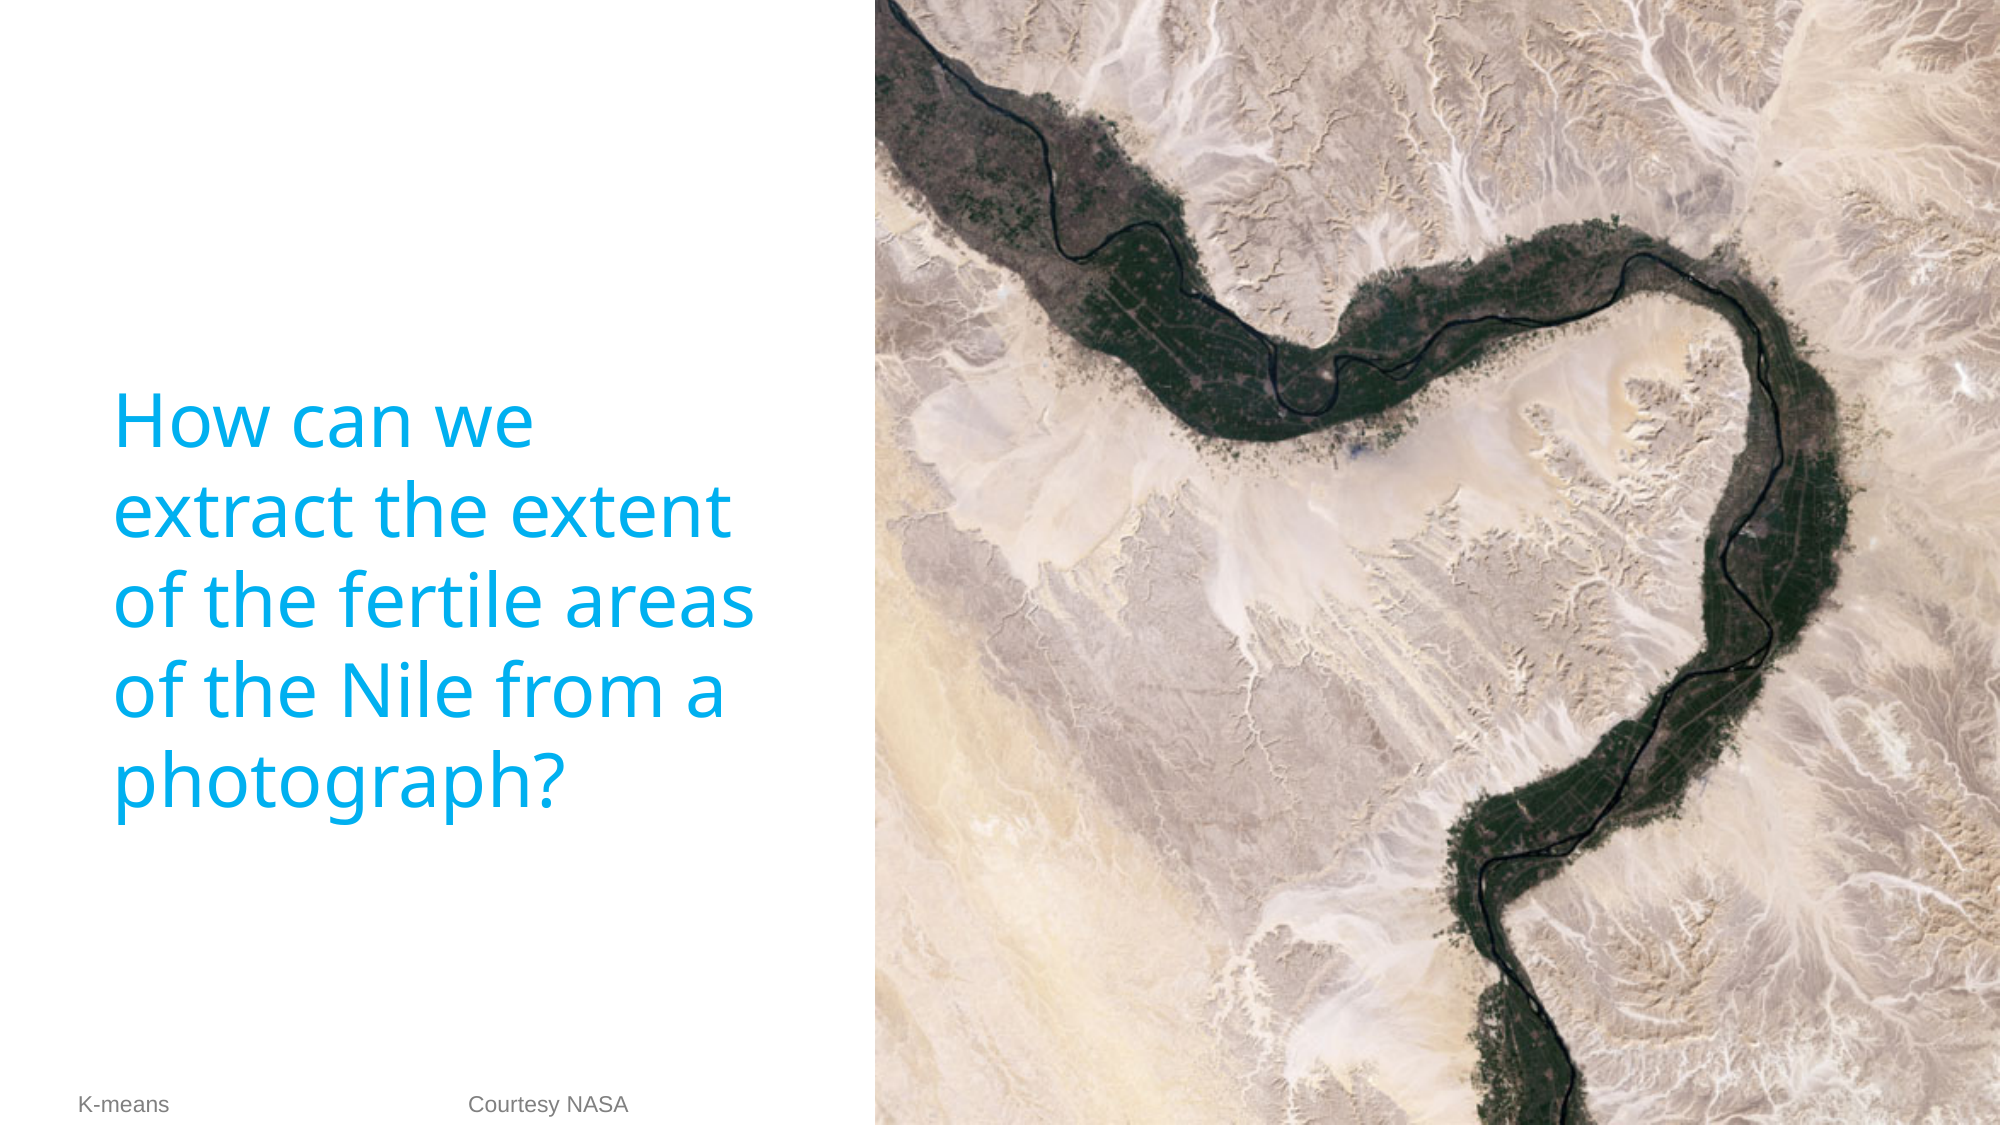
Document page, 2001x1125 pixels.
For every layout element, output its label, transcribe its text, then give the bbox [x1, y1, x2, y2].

text_box How can we extract the extent of the fertile areas of the Nile from a photograph? [98, 364, 794, 830]
text_box K-means [63, 1082, 404, 1125]
text_box Courtesy NASA [453, 1082, 794, 1125]
picture [874, 0, 2000, 1125]
